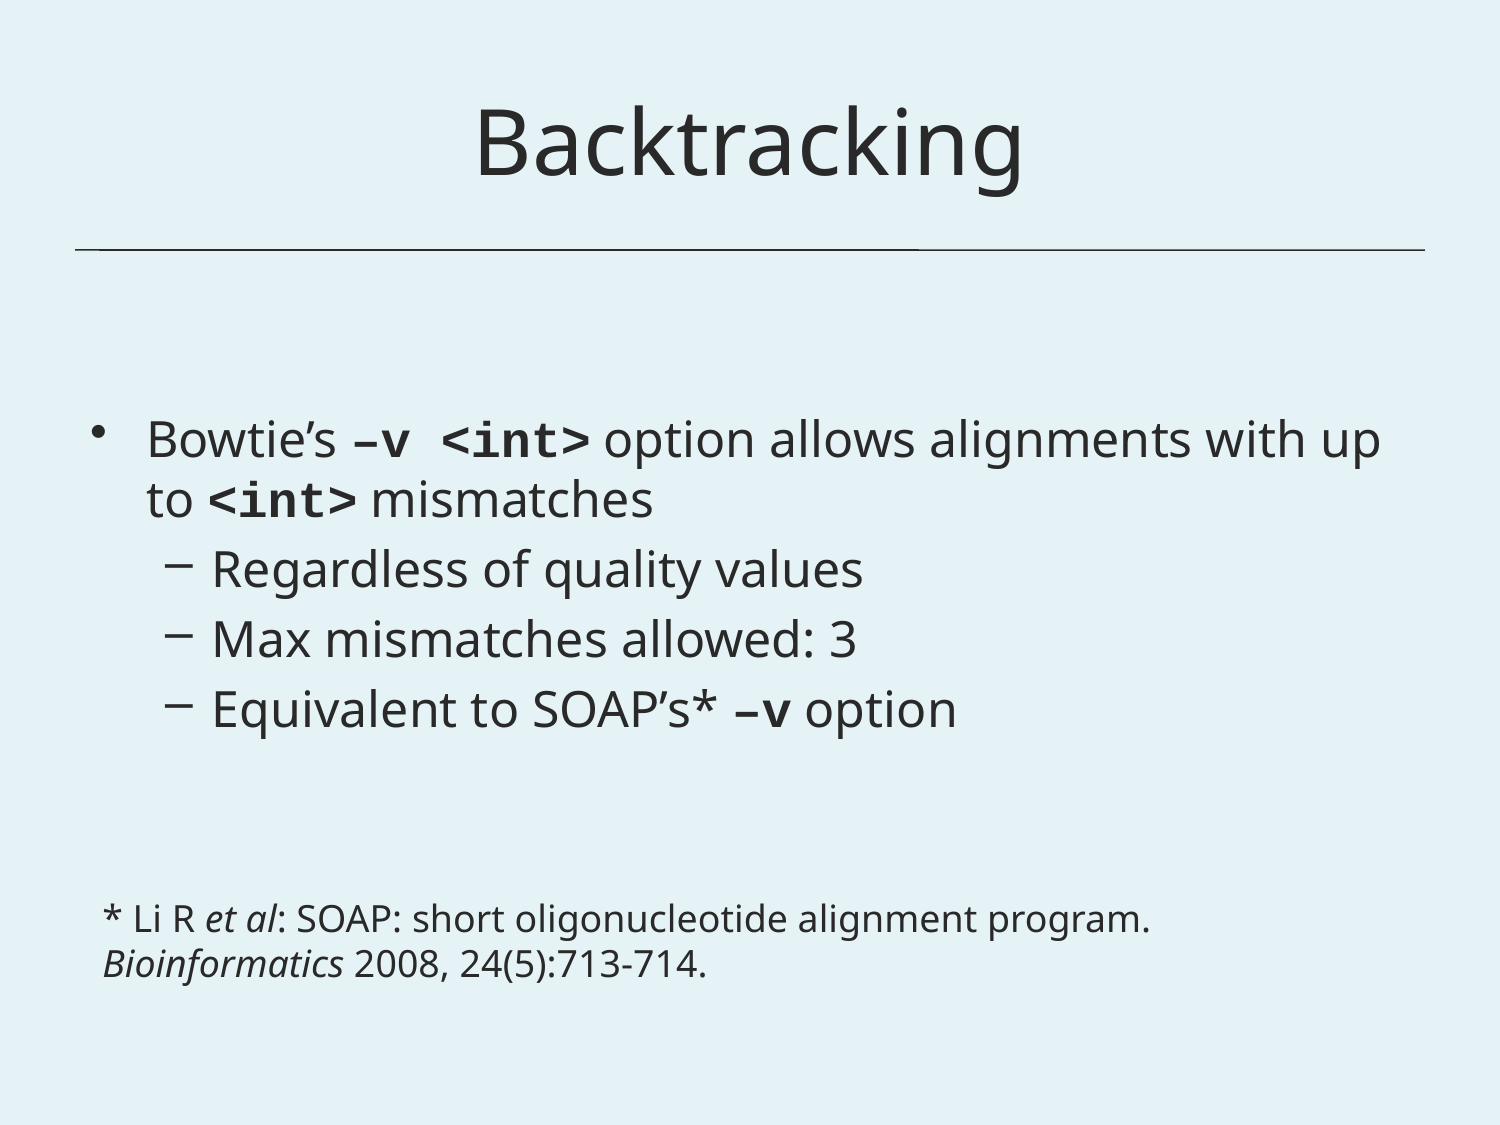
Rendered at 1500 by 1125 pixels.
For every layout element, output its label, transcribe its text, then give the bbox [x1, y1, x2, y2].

text_box * Li R et al: SOAP: short oligonucleotide alignment program. Bioinformatics 2008, 24(5):713-714. [87, 887, 1275, 993]
title Backtracking [75, 45, 1425, 233]
list Bowtie’s –v <int> option allows alignments with up to <int> mismatches Regardless of quality values Max mismatches allowed: 3 Equivalent to SOAP’s* –v option [75, 399, 1425, 1005]
